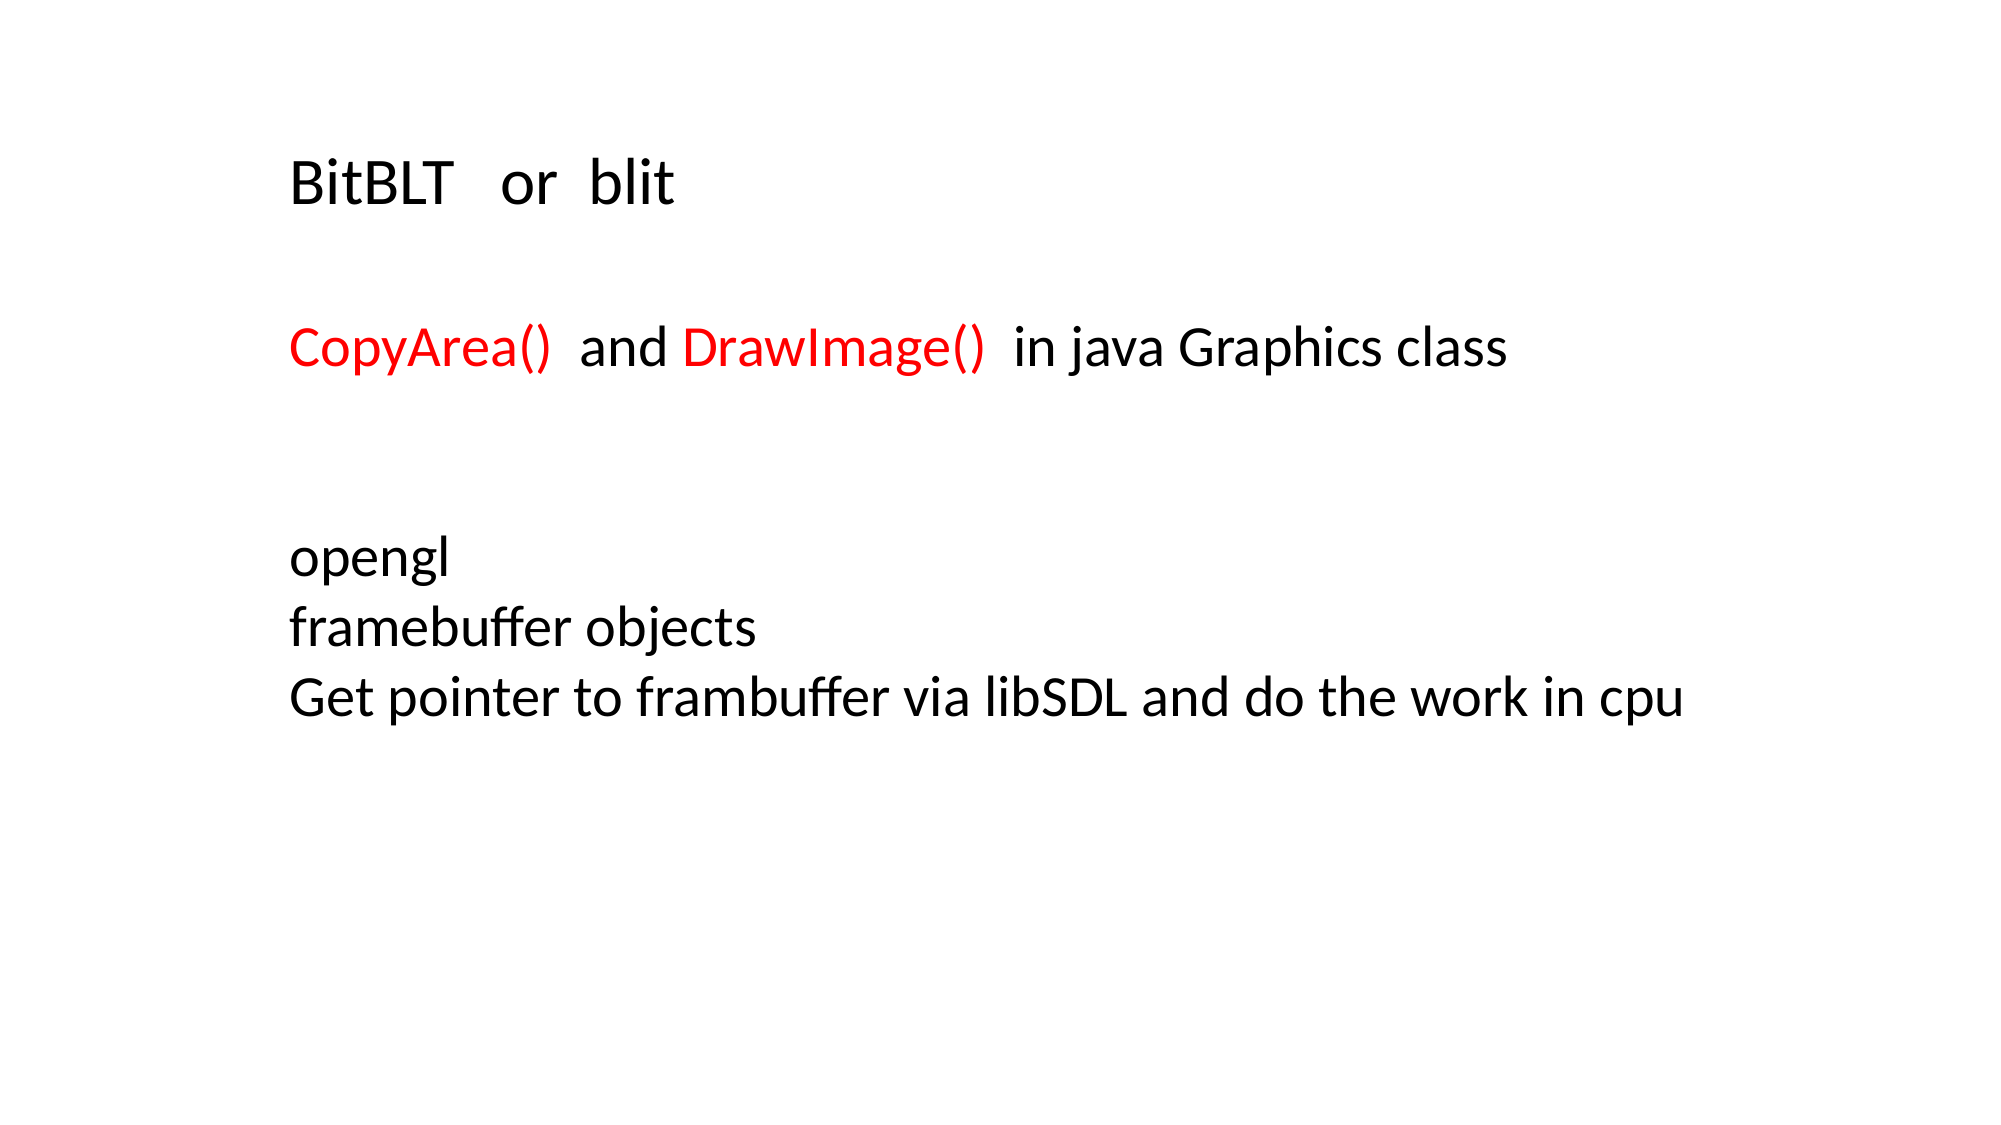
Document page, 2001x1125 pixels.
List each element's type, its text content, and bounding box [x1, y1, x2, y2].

text_box BitBLT or blit CopyArea() and DrawImage() in java Graphics class opengl framebuffer objects Get pointer to frambuffer via libSDL and do the work in cpu [274, 130, 1701, 736]
